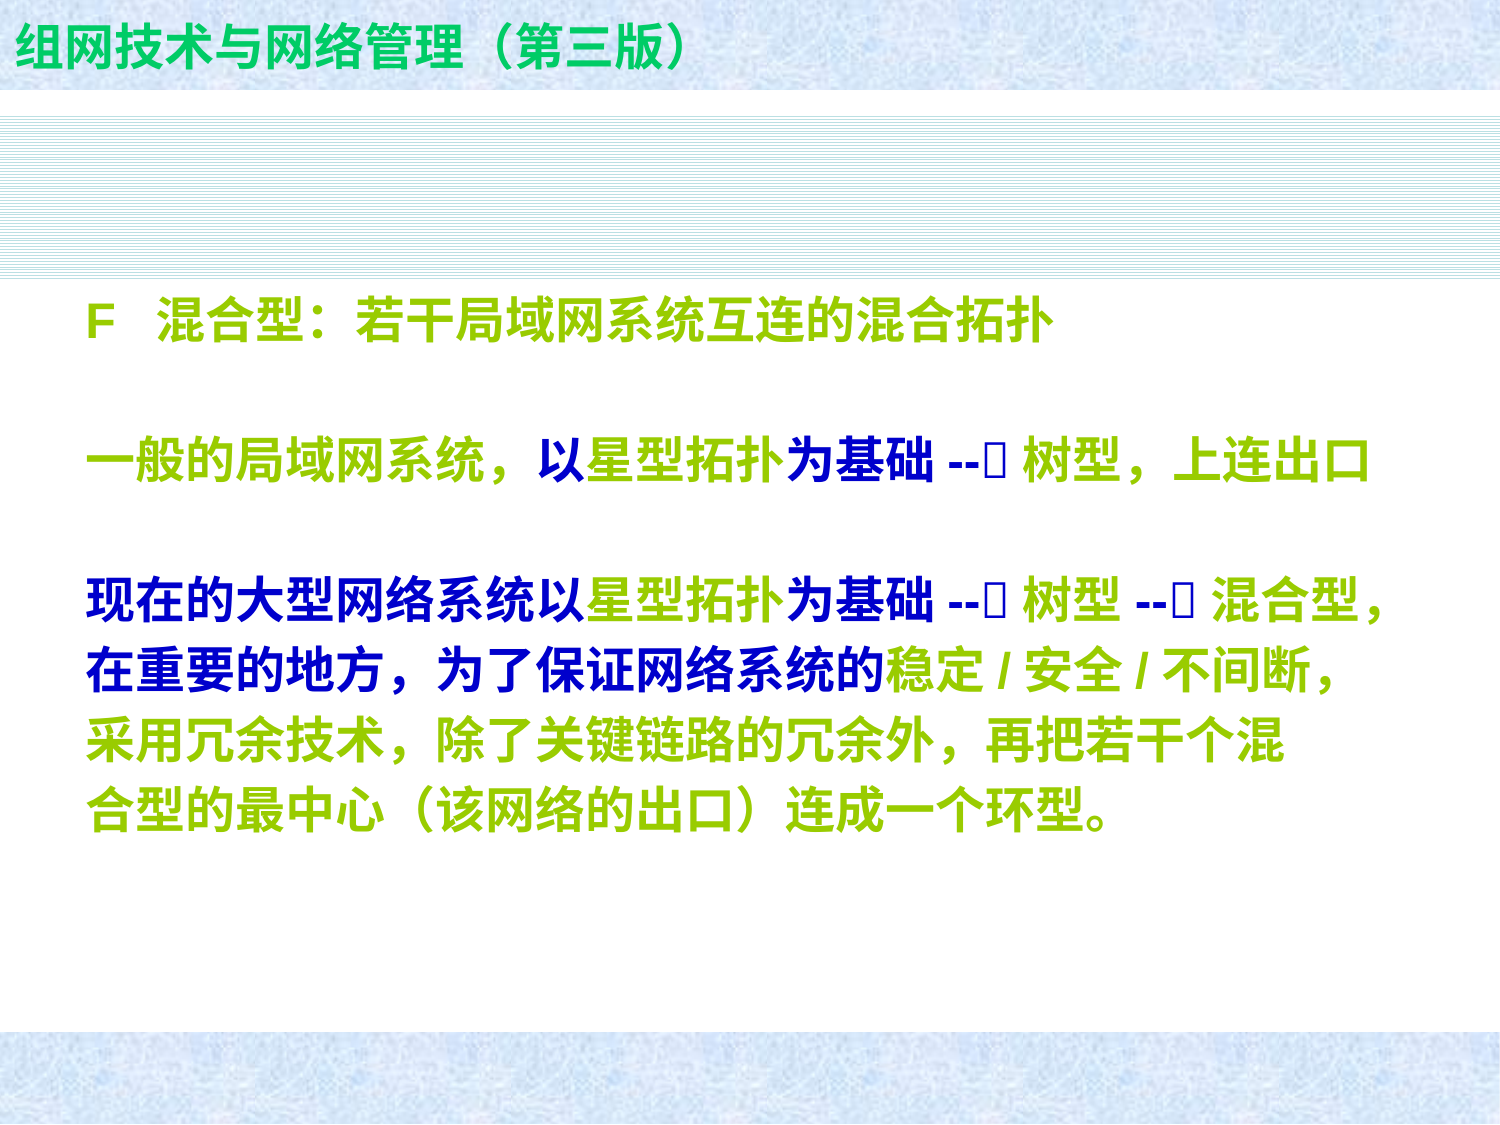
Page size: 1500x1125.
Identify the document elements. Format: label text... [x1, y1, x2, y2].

list F 混合型：若干局域网系统互连的混合拓扑 一般的局域网系统，以星型拓扑为基础--树型，上连出口 现在的大型网络系统以星型拓扑为基础--树型--混合型， 在重要的地方，为了保证网络系统的稳定/安全/不间断， 采用冗余技术，除了关键链路的冗余外，再把若干个混 合型的最中心（该网络的出口）连成一个环型。 [70, 280, 1459, 1050]
picture [0, 0, 1500, 90]
picture [0, 1032, 1500, 1124]
